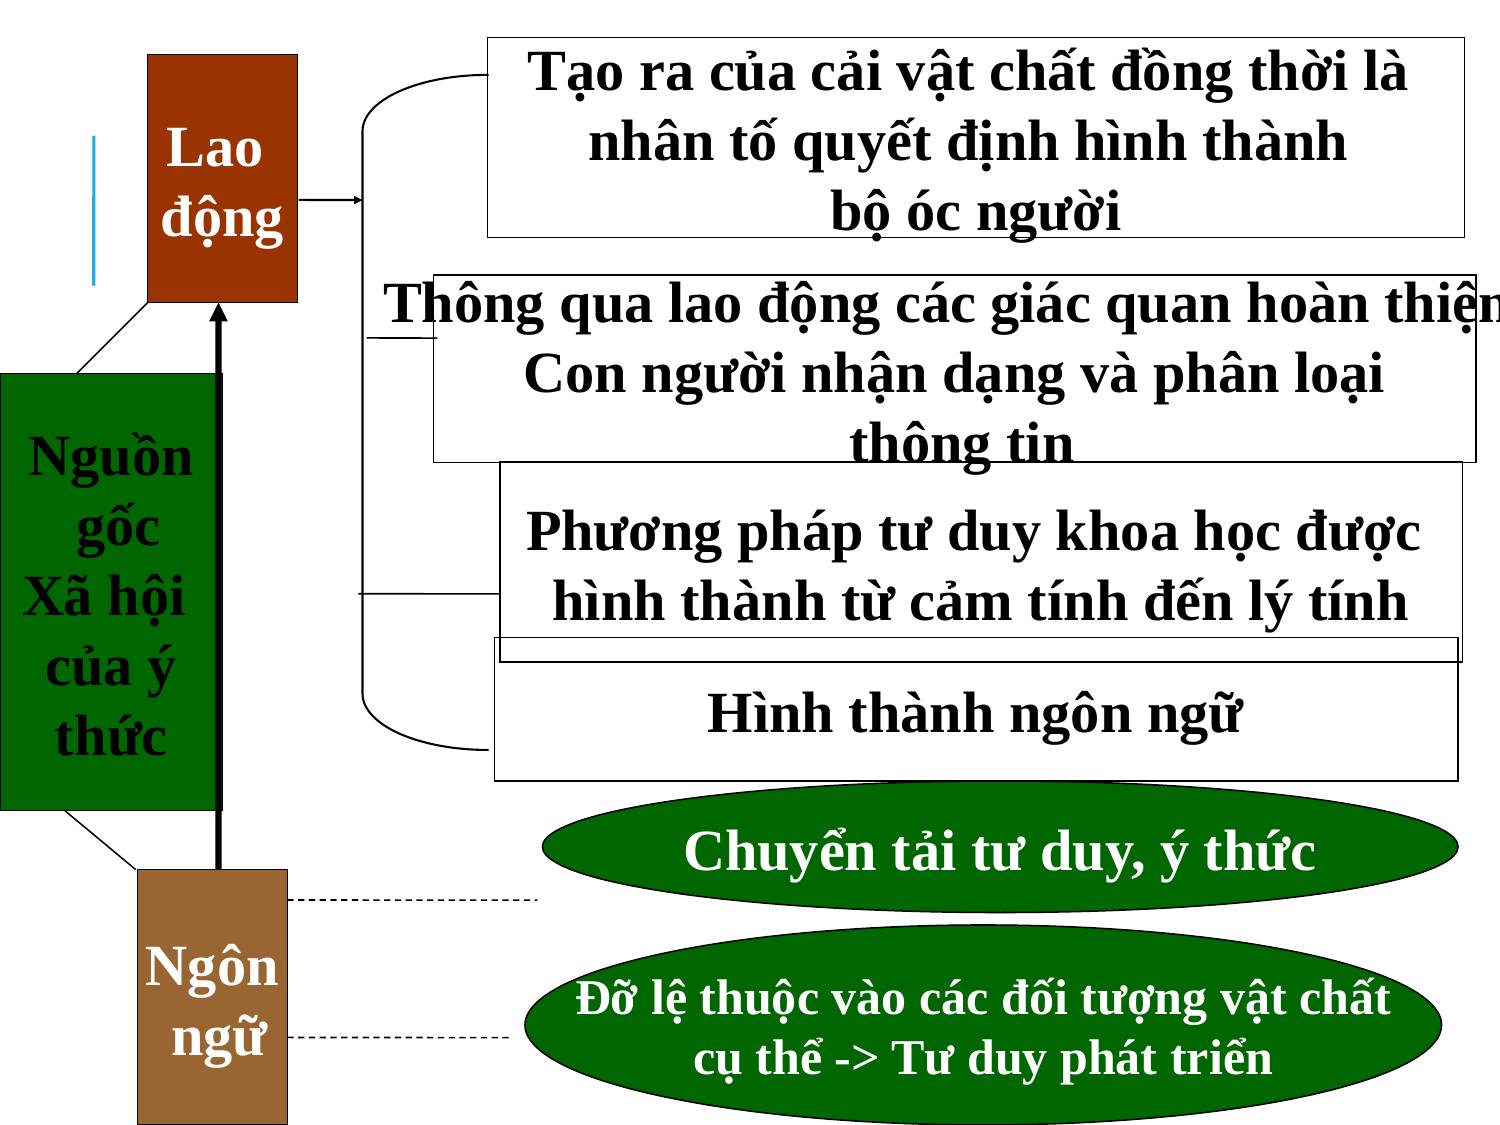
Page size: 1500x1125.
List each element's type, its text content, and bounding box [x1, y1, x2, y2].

text_box [212, 302, 225, 870]
text_box Tạo ra của cải vật chất đồng thời là nhân tố quyết định hình thành bộ óc người [487, 37, 1465, 238]
text_box Nguồn gốc Xã hội của ý thức [219, 373, 223, 811]
text_box Phương pháp tư duy khoa học được hình thành từ cảm tính đến lý tính [499, 463, 1463, 663]
text_box [299, 195, 363, 205]
text_box Hình thành ngôn ngữ [494, 637, 1458, 781]
slide_number 30 [1276, 1053, 1425, 1103]
text_box Lao động [147, 54, 298, 303]
text_box Chuyển tải tư duy, ý thức [542, 781, 1459, 913]
text_box Nguồn gốc Xã hội của ý thức [0, 373, 218, 811]
text_box Ngôn ngữ [137, 869, 288, 1125]
text_box Đỡ lệ thuộc vào các đối tượng vật chất cụ thể -> Tư duy phát triển [524, 924, 1442, 1125]
text_box [362, 74, 488, 750]
text_box Thông qua lao động các giác quan hoàn thiện Con người nhận dạng và phân loại thông tin [488, 275, 1477, 463]
